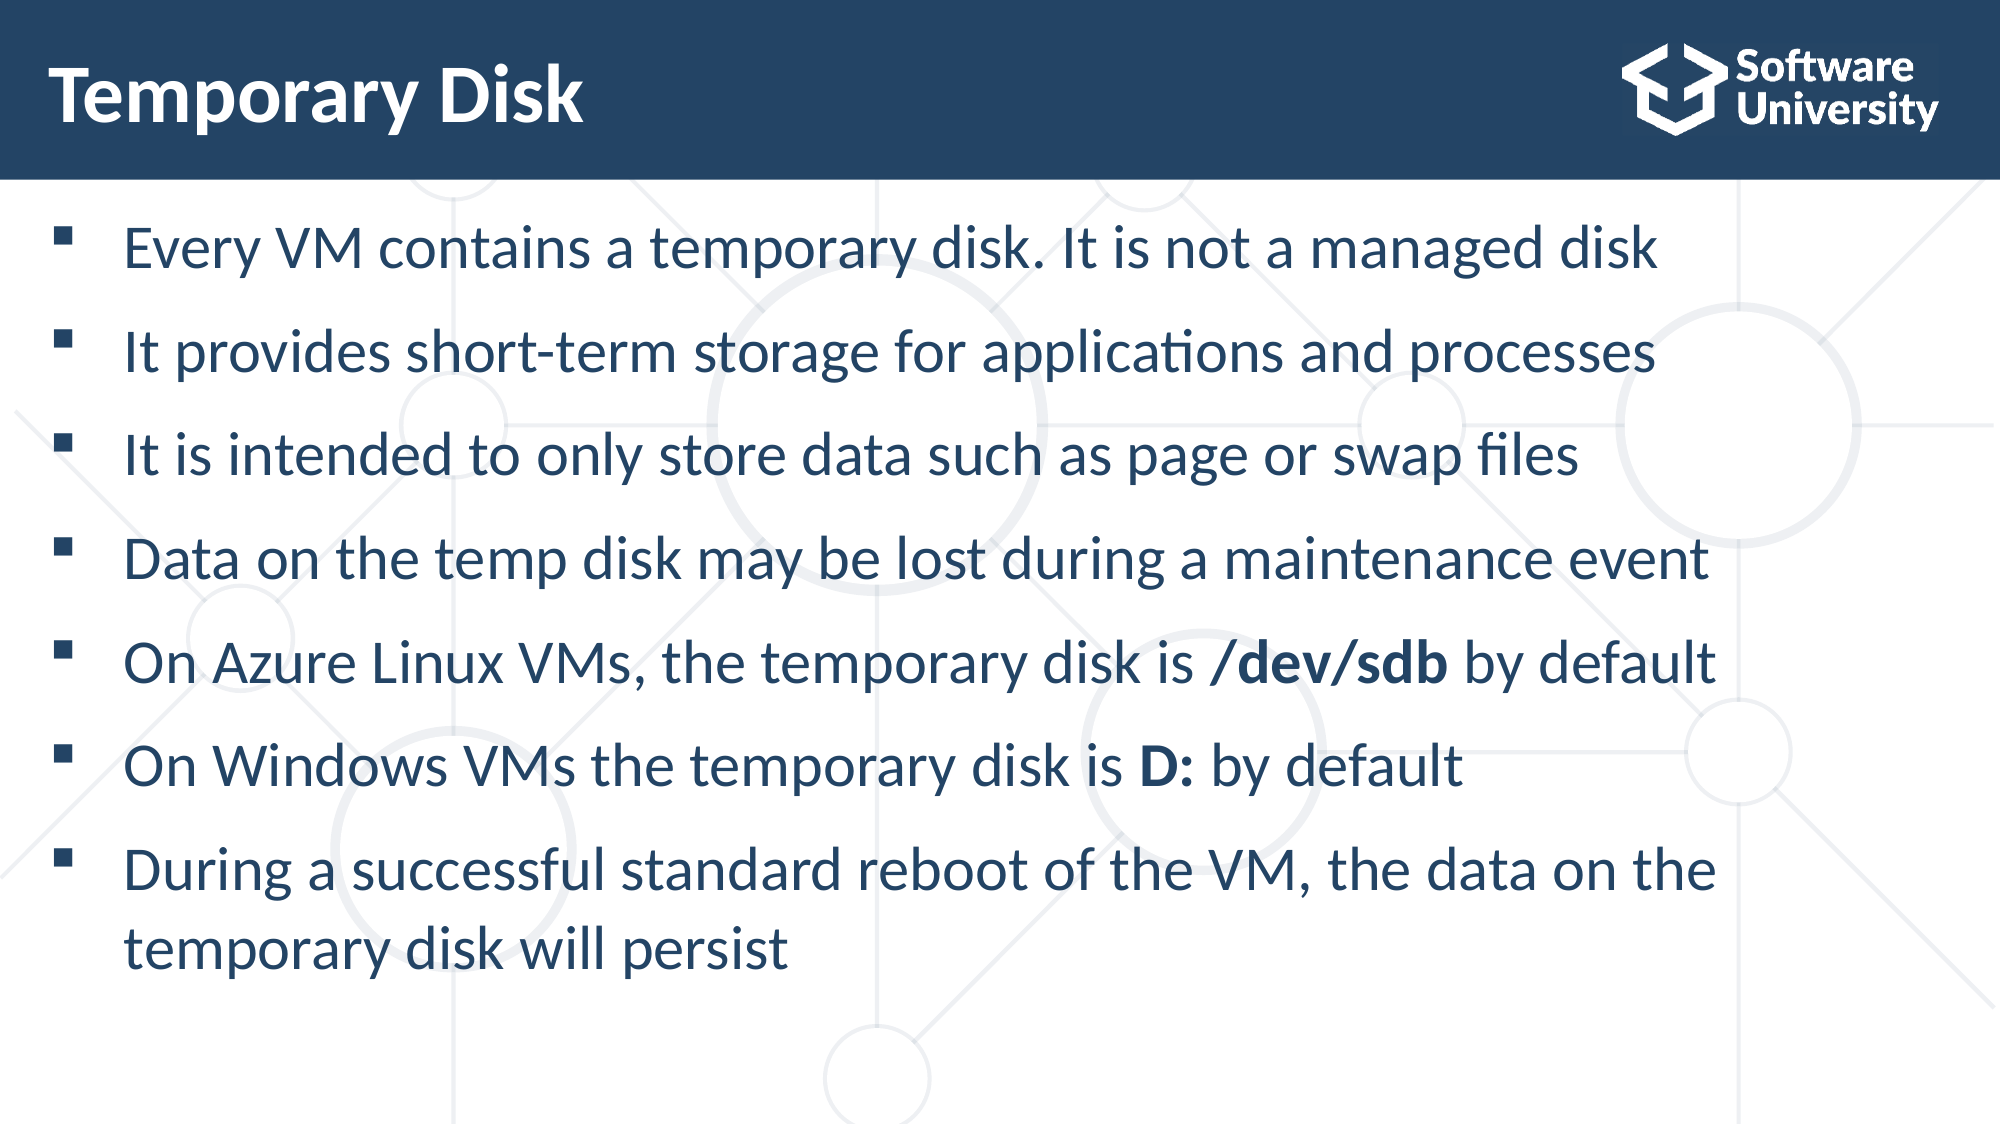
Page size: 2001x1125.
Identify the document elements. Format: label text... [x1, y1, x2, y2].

picture [1622, 43, 1939, 136]
title Temporary Disk [31, 16, 1591, 162]
list Every VM contains a temporary disk. It is not a managed disk It provides short-term storage for applications and processes It is intended to only store data such as page or swap files Data on the temp disk may be lost during a maintenance event On Azure Linux VMs, the temporary disk is /dev/sdb by default On Windows VMs the temporary disk is D: by default During a successful standard reboot of the VM, the data on the temporary disk will persist [31, 196, 1970, 1050]
